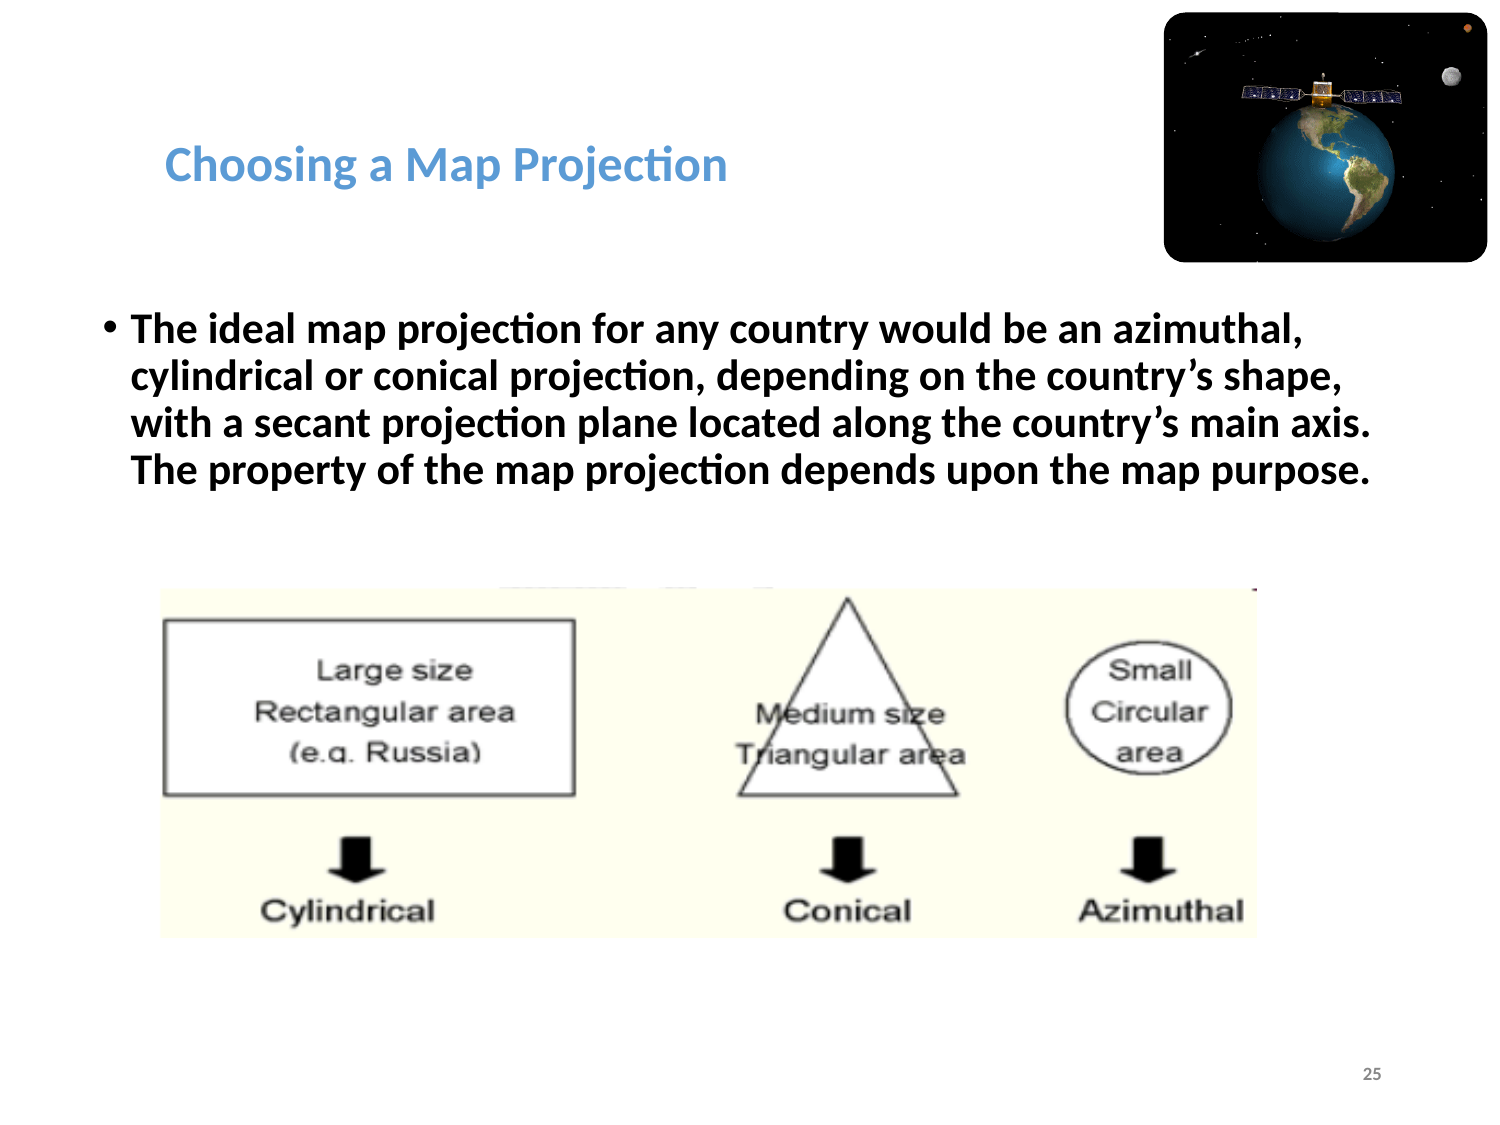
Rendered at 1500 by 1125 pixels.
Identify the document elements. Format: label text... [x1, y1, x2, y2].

title Choosing a Map Projection [150, 74, 1158, 237]
list The ideal map projection for any country would be an azimuthal, cylindrical or conical projection, depending on the country’s shape, with a secant projection plane located along the country’s main axis. The property of the map projection depends upon the map purpose. [87, 237, 1425, 988]
picture [1163, 12, 1488, 263]
slide_number 25 [1059, 1042, 1397, 1103]
picture [149, 587, 1258, 938]
